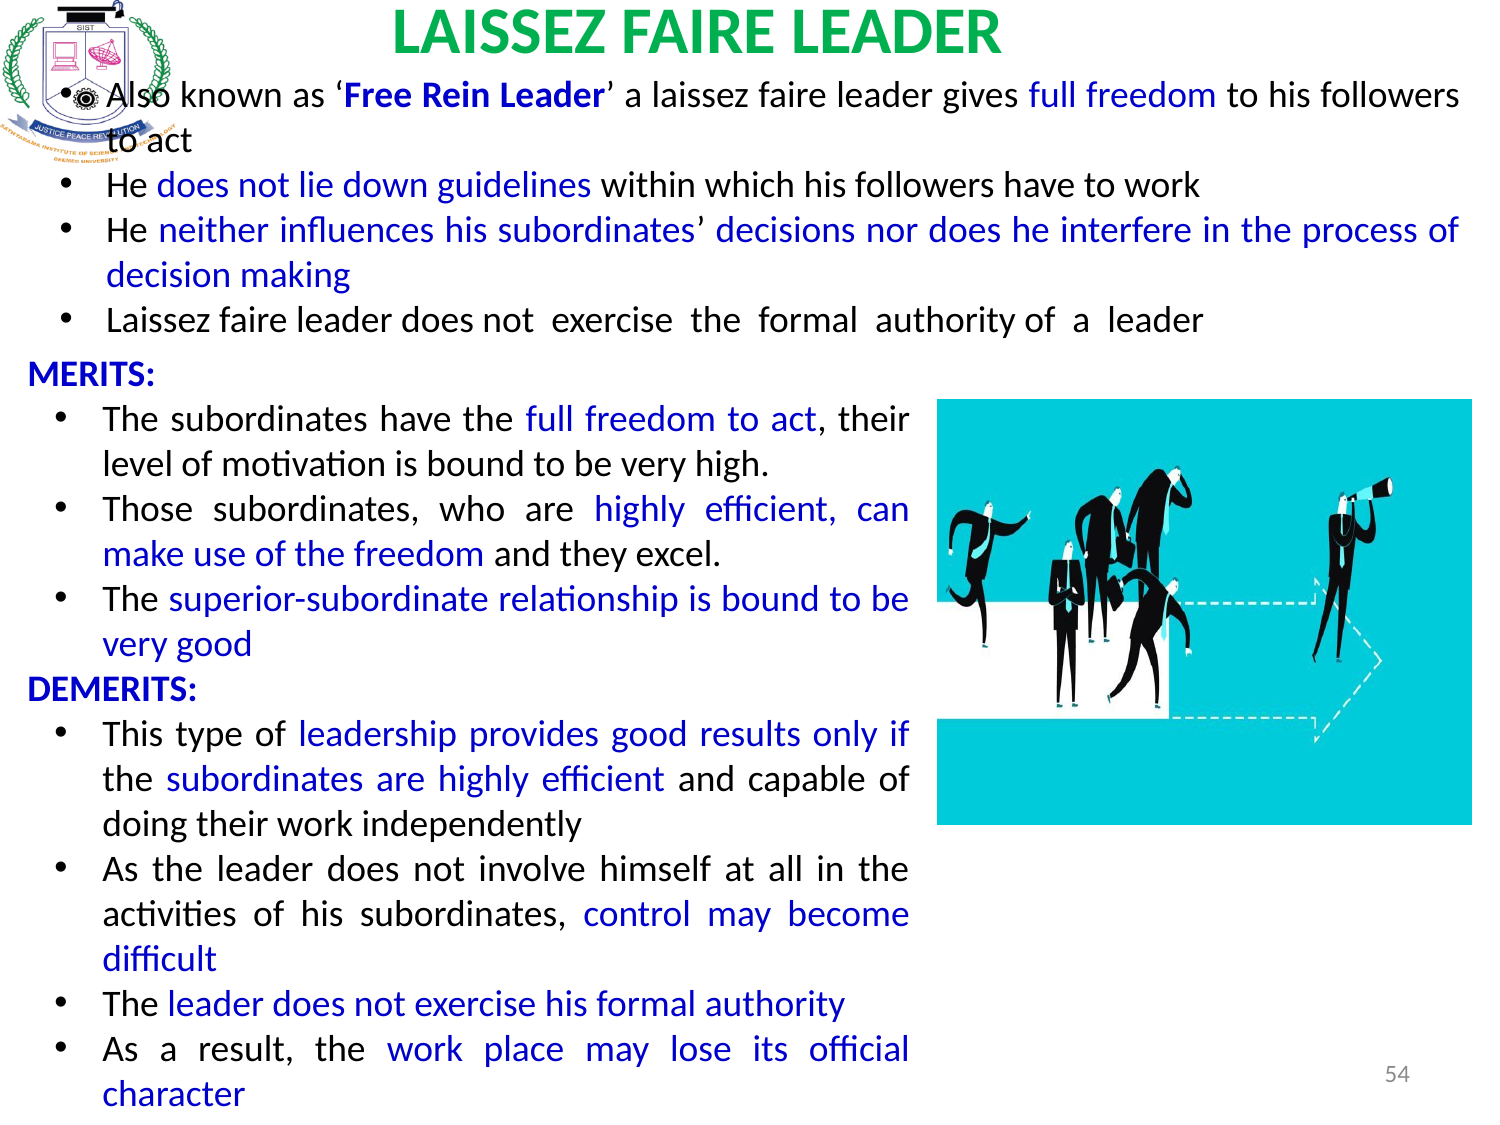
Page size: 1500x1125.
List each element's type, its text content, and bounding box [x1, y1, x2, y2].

text_box Also known as ‘Free Rein Leader’ a laissez faire leader gives full freedom to his followers to act He does not lie down guidelines within which his followers have to work He neither influences his subordinates’ decisions nor does he interfere in the process of decision making Laissez faire leader does not exercise the formal authority of a leader [24, 62, 1475, 348]
title LAISSEZ FAIRE LEADER [374, 0, 1023, 129]
slide_number 54 [1074, 1042, 1425, 1103]
picture [0, 0, 175, 163]
text_box MERITS: The subordinates have the full freedom to act, their level of motivation is bound to be very high. Those subordinates, who are highly efficient, can make use of the freedom and they excel. The superior-subordinate relationship is bound to be very good DEMERITS: This type of leadership provides good results only if the subordinates are highly efficient and capable of doing their work independently As the leader does not involve himself at all in the activities of his subordinates, control may become difficult The leader does not exercise his formal authority As a result, the work place may lose its official character [12, 341, 925, 1125]
picture [937, 399, 1473, 826]
